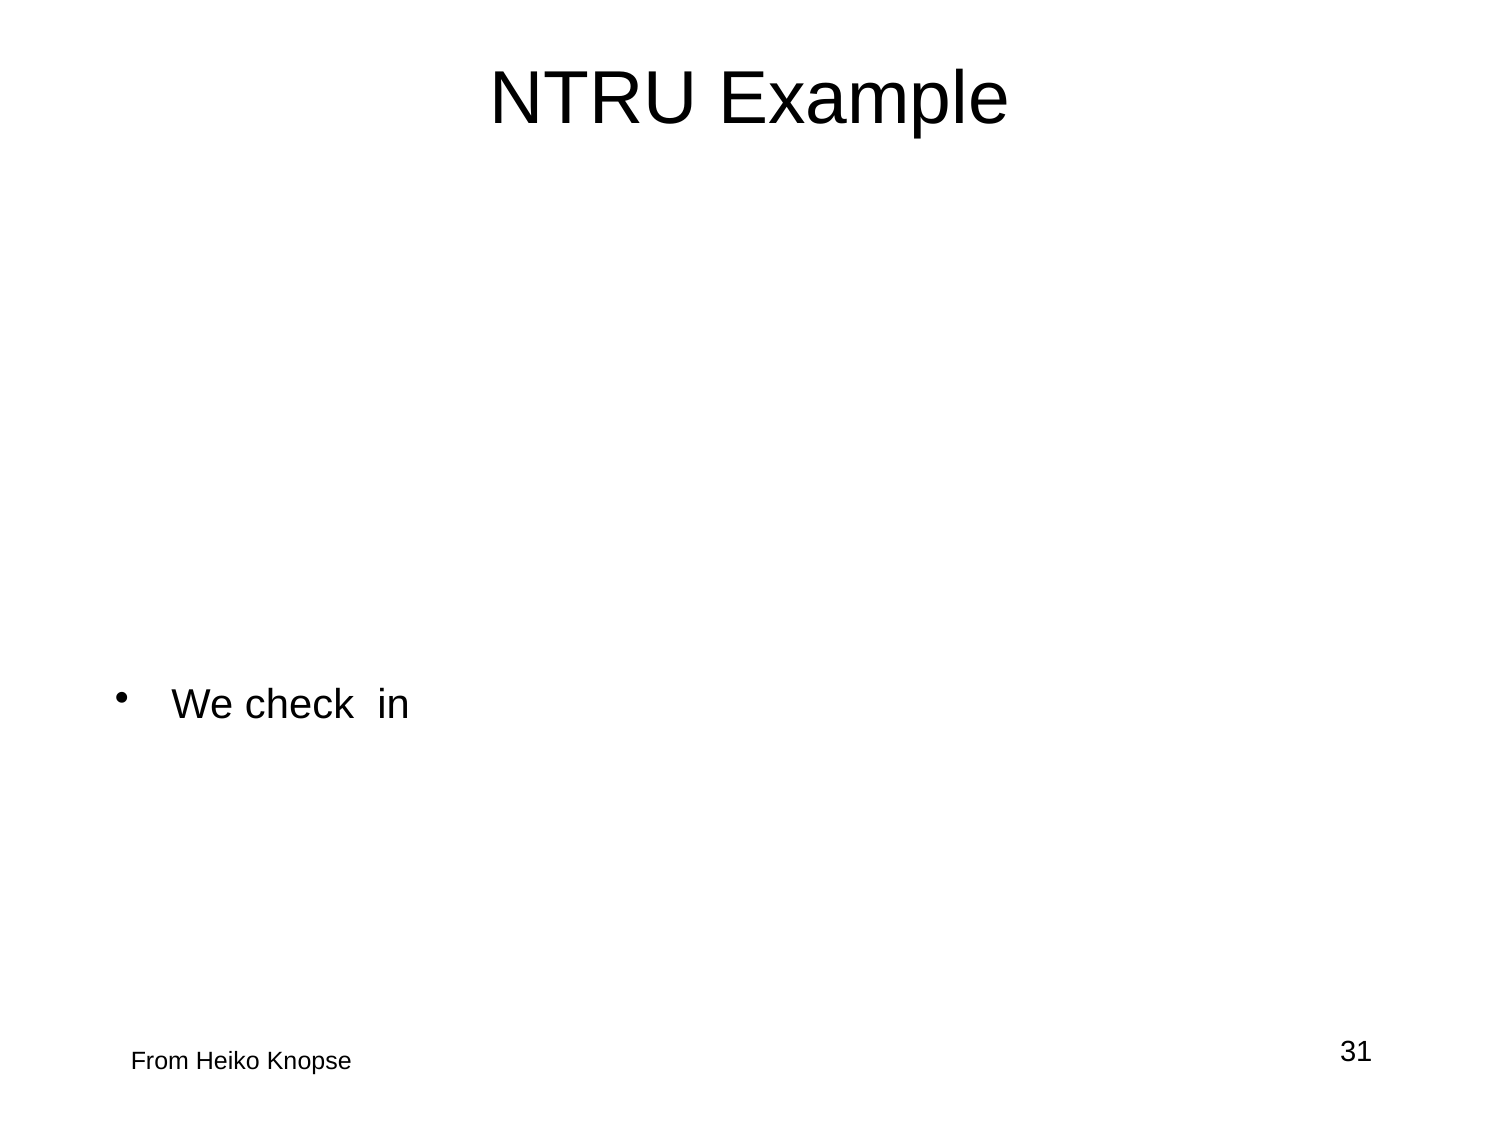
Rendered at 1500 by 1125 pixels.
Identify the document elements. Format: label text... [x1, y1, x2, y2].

text_box From Heiko Knopse [116, 1037, 368, 1083]
title NTRU Example [112, 12, 1388, 176]
slide_number 31 [1074, 1024, 1388, 1101]
